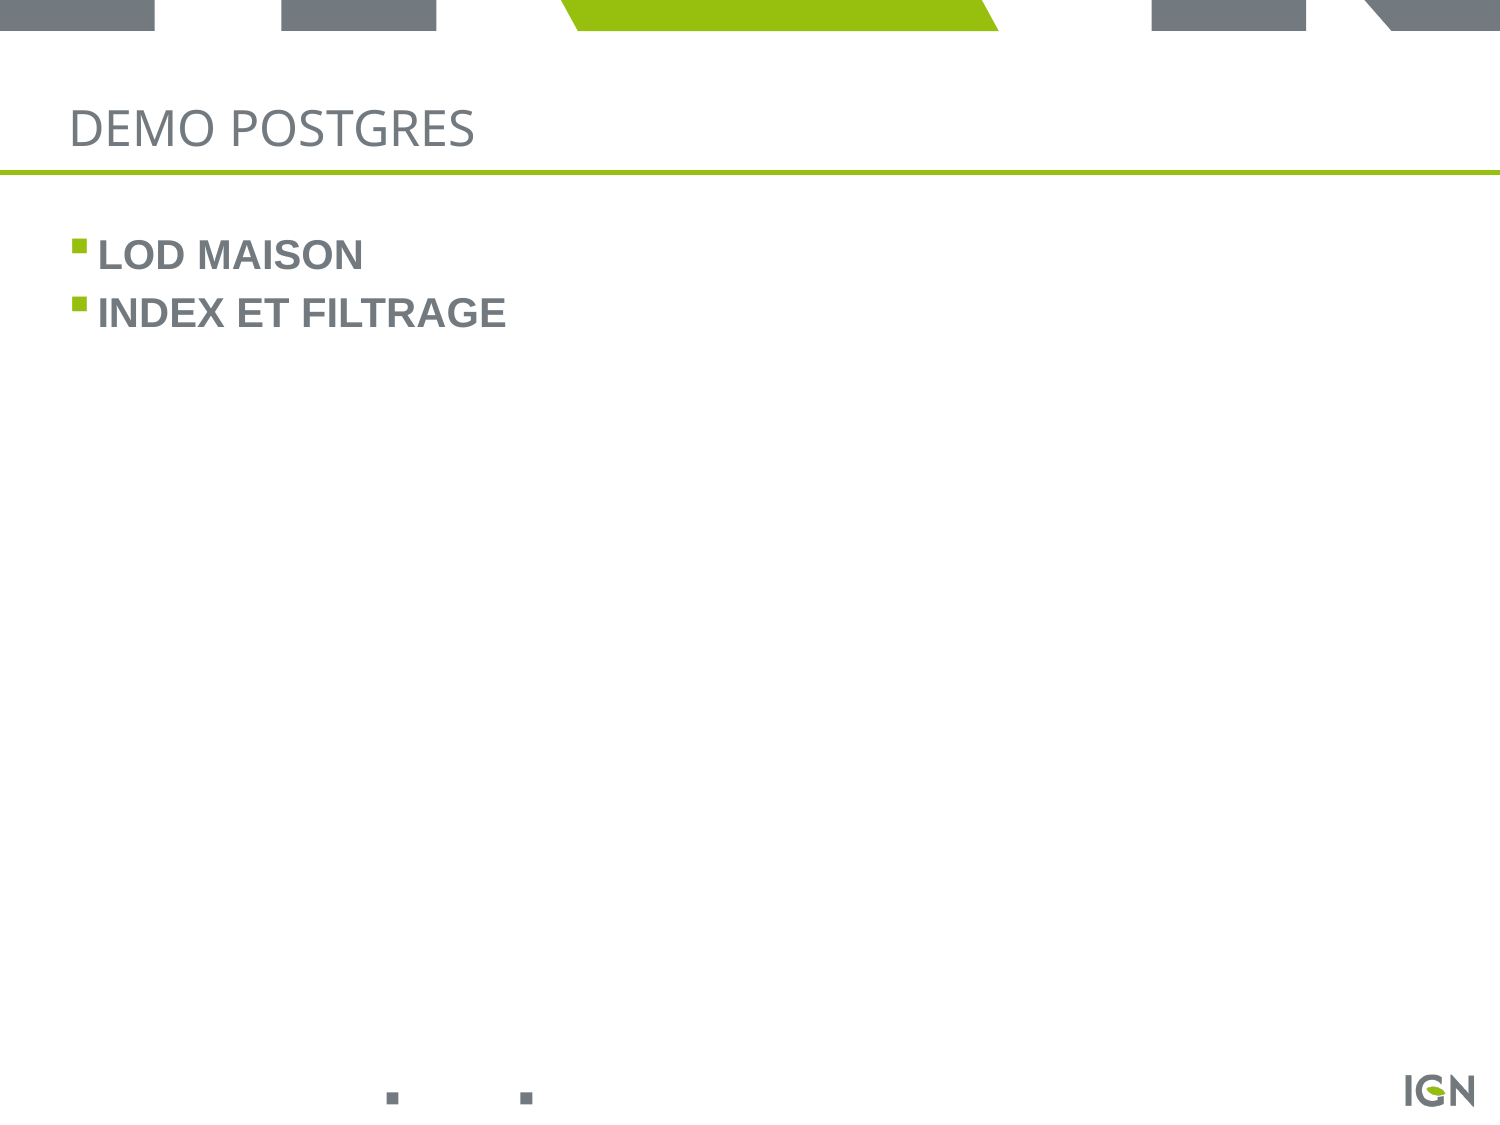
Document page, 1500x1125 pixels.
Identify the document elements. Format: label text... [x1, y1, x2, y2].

title Demo postgres [53, 80, 1425, 173]
list LOD maison Index et filtrage [53, 219, 1425, 1005]
picture [1404, 1074, 1475, 1109]
